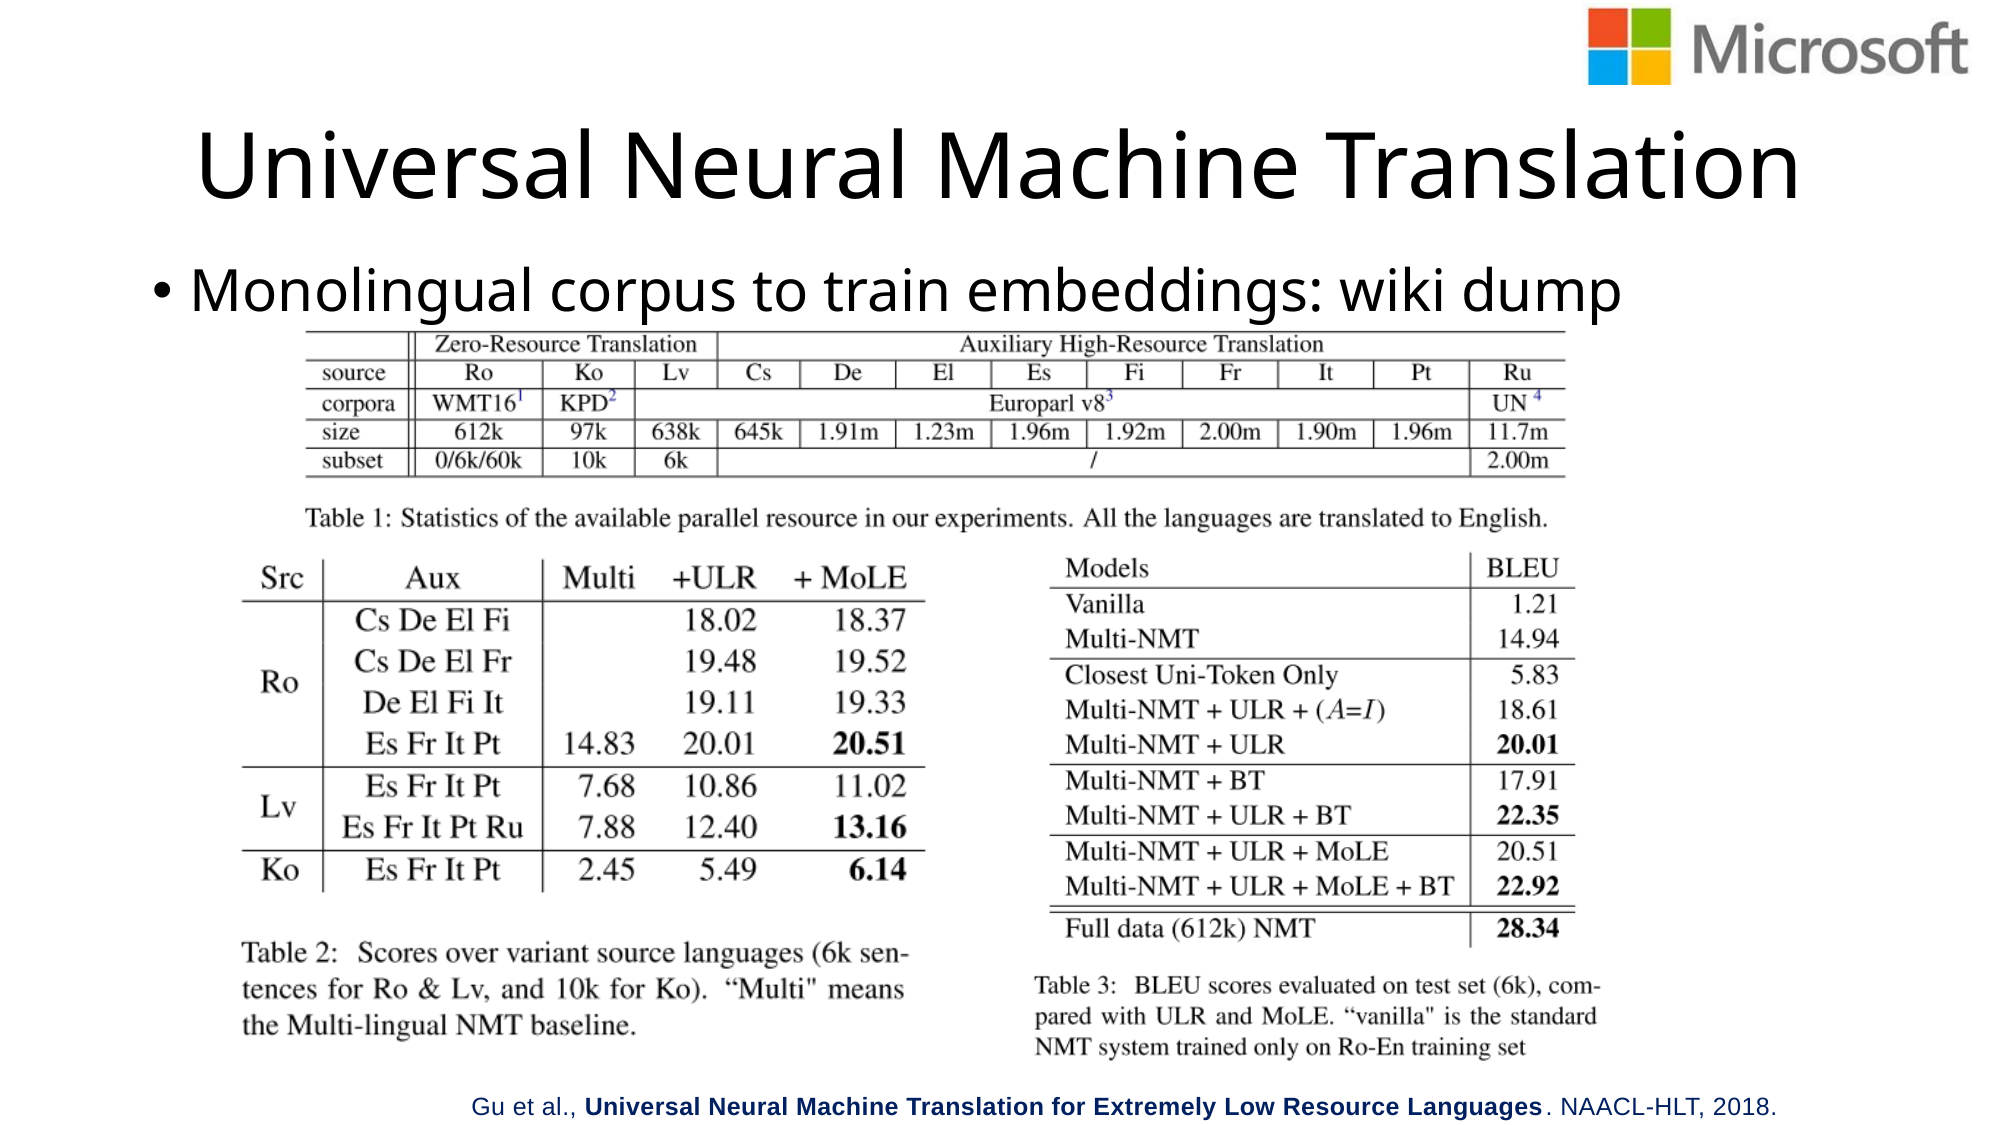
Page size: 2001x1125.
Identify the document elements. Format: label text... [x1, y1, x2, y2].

picture [217, 306, 1610, 1087]
title Universal Neural Machine Translation [137, 59, 1863, 278]
picture [1582, 3, 1976, 85]
text_box Gu et al., Universal Neural Machine Translation for Extremely Low Resource Languages. NAACL-HLT, 2018. [382, 1093, 1867, 1121]
list Monolingual corpus to train embeddings: wiki dump [137, 253, 1926, 1014]
